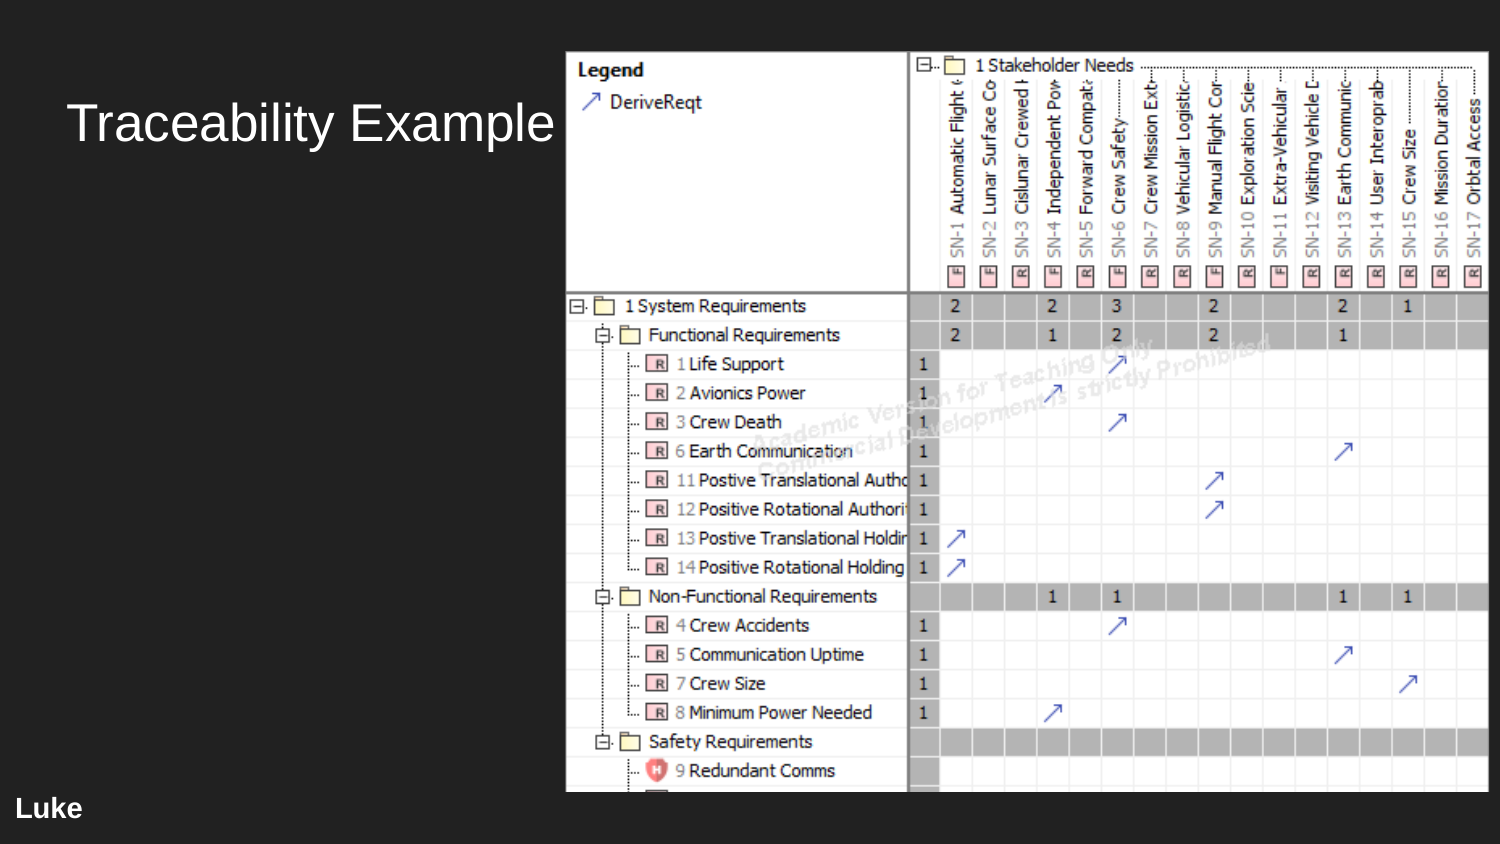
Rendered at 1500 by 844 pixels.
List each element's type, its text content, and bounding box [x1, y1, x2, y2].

text_box Luke [0, 774, 130, 844]
title Traceability Example [51, 72, 560, 167]
picture [565, 51, 1490, 793]
